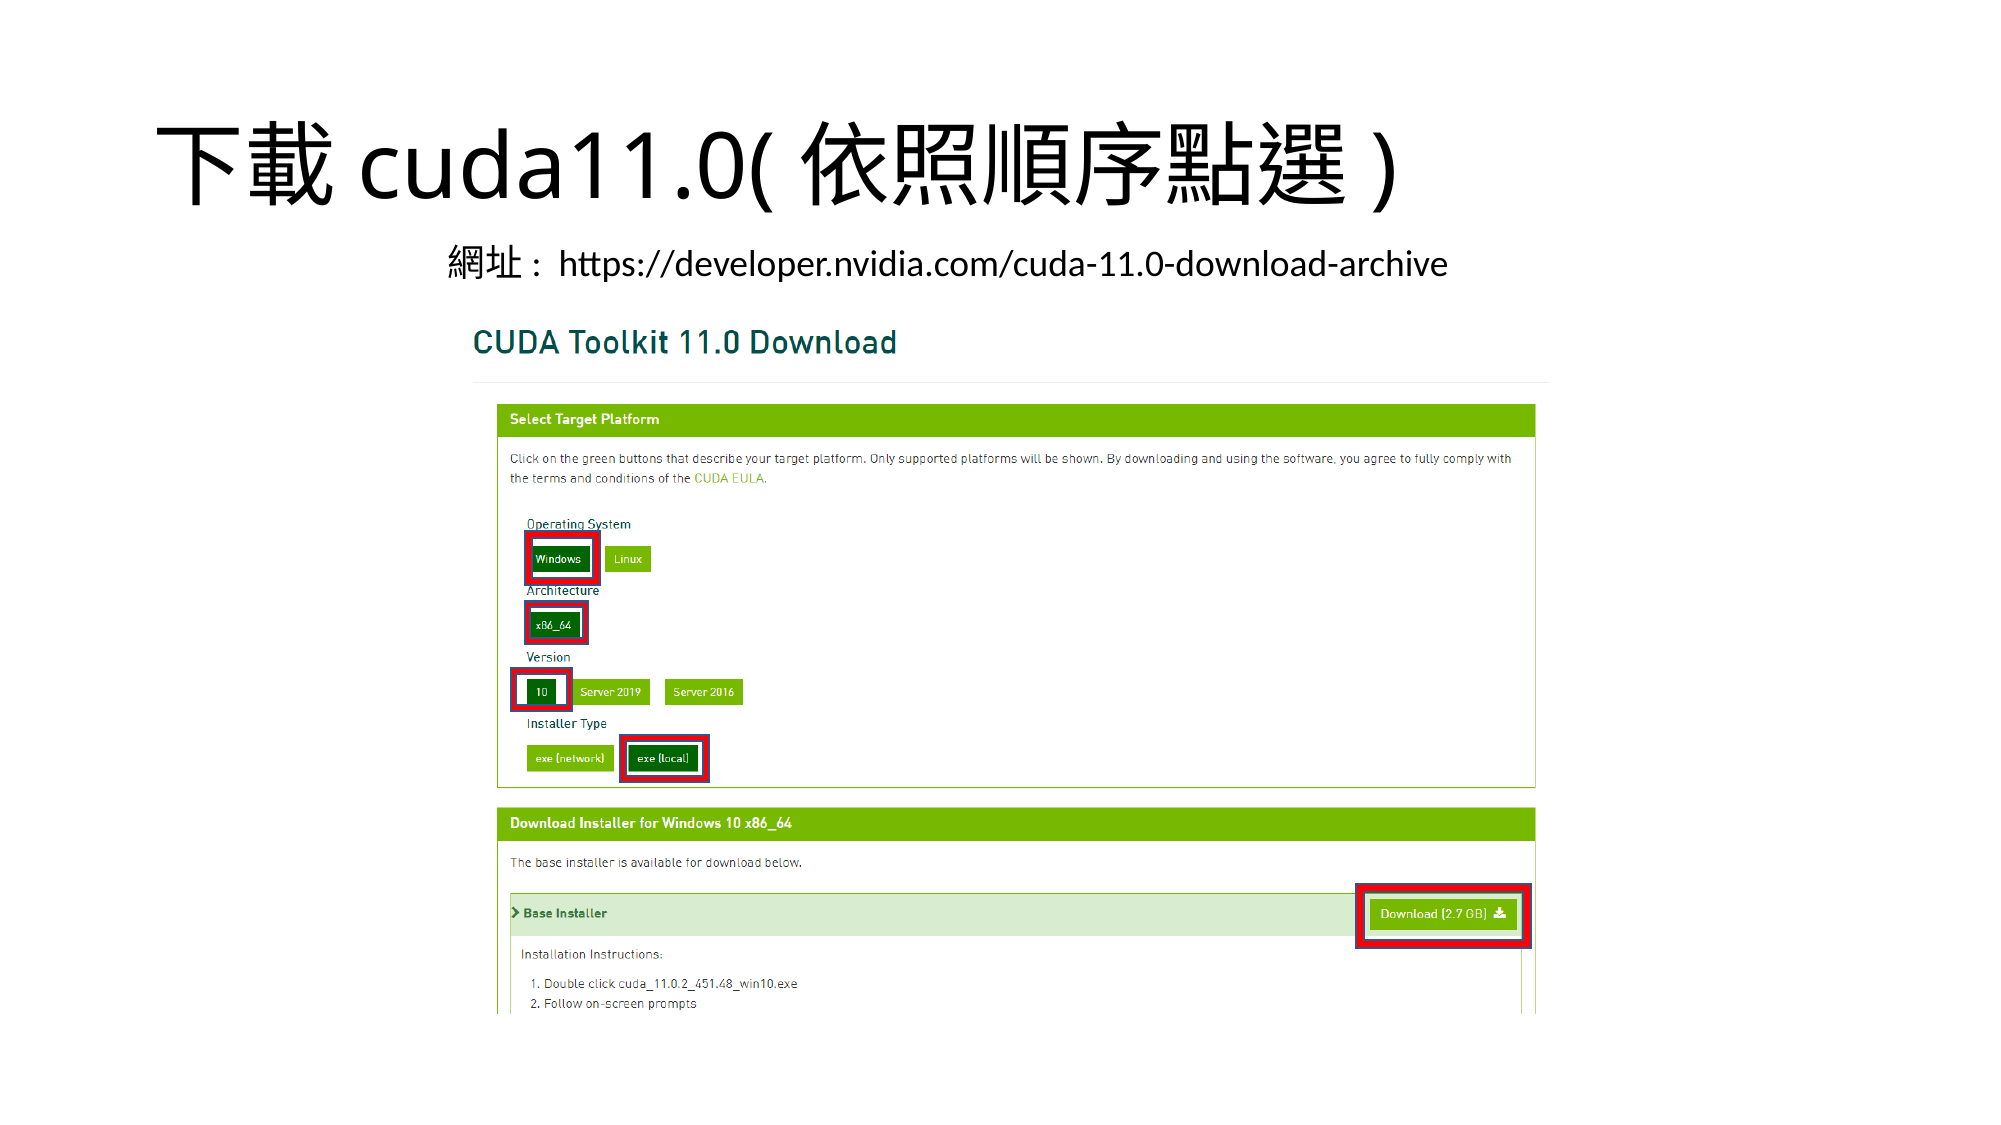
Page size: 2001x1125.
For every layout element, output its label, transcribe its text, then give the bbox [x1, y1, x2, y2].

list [451, 299, 1549, 1014]
title 下載cuda11.0(依照順序點選) [137, 59, 1863, 278]
text_box 網址: https://developer.nvidia.com/cuda-11.0-download-archive [432, 231, 1703, 292]
